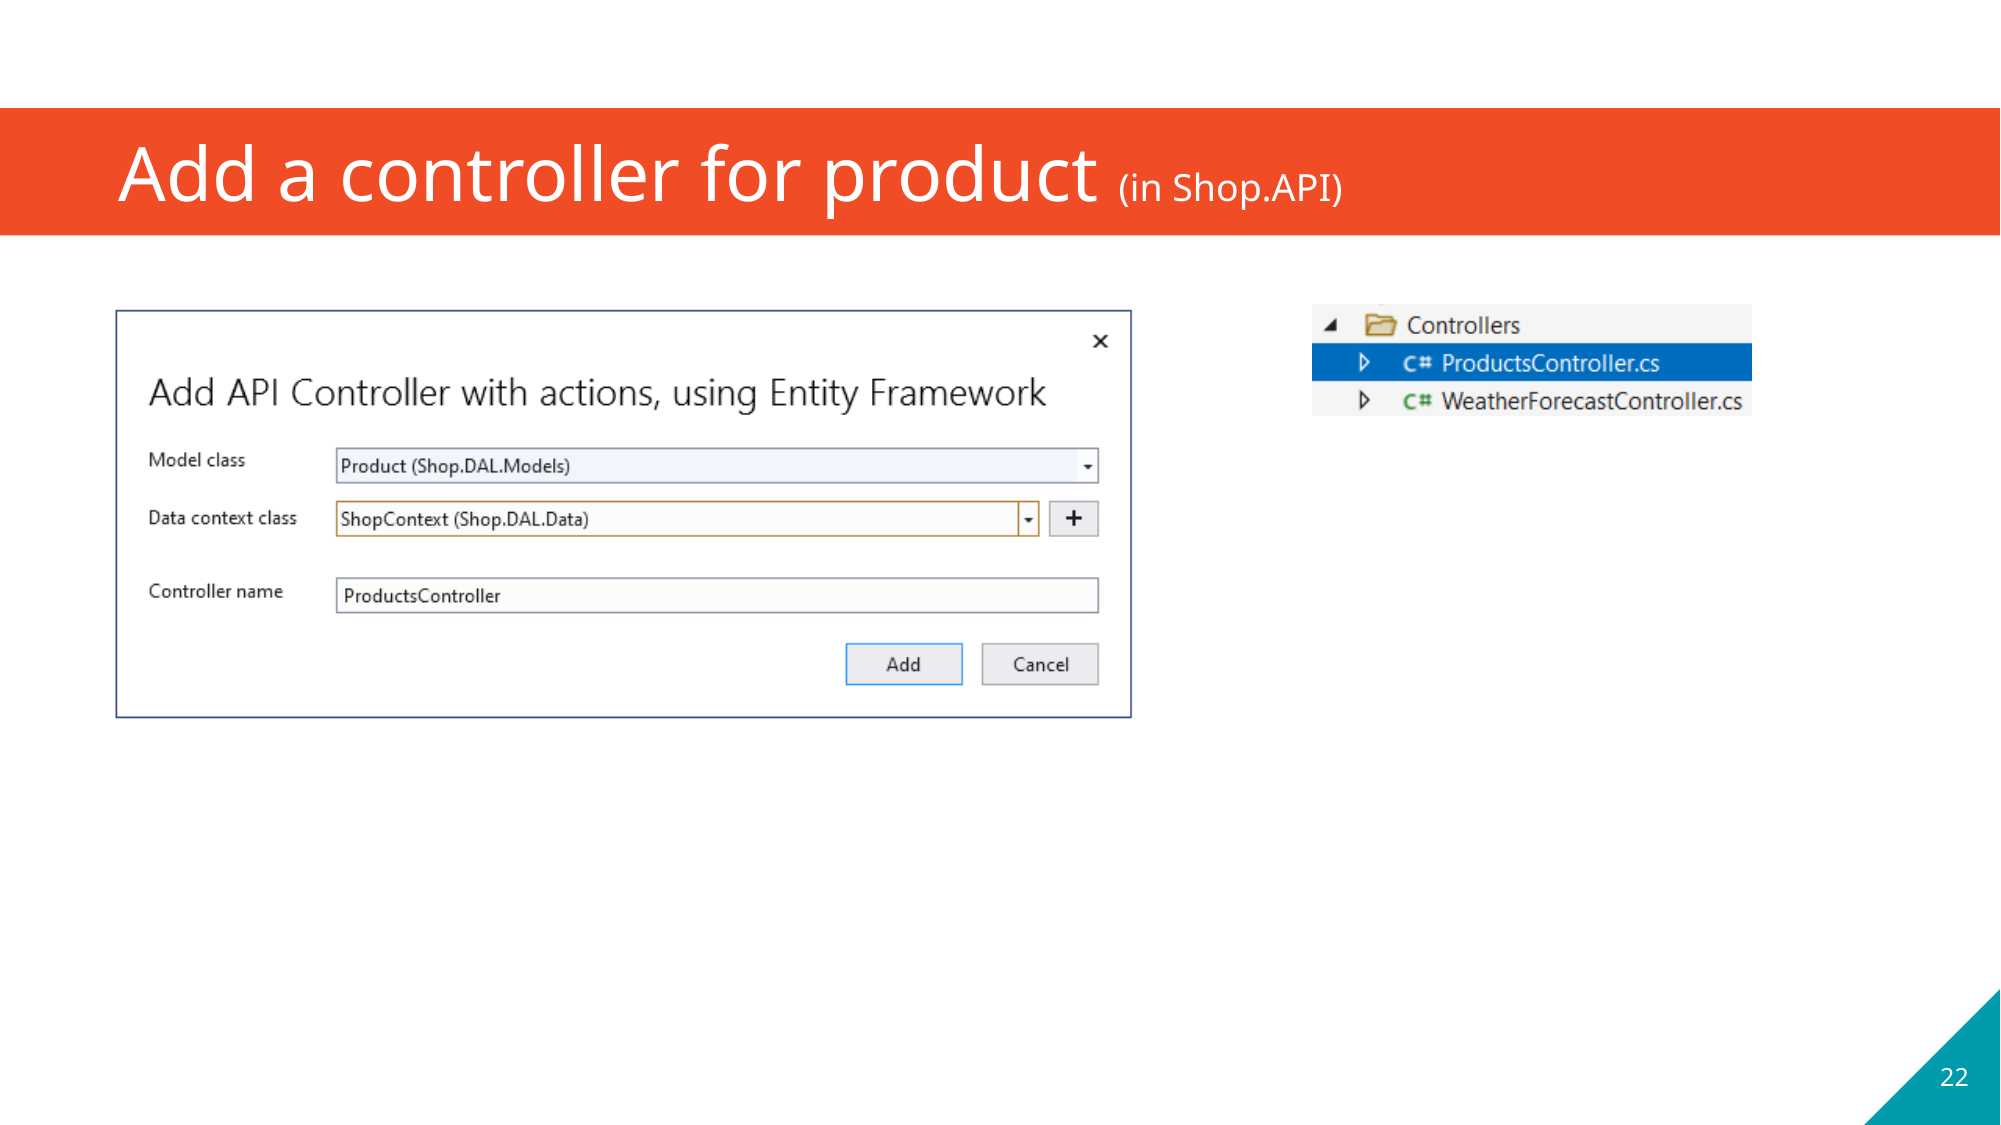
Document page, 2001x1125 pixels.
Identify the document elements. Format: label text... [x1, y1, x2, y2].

picture [1312, 304, 1752, 416]
picture [108, 304, 1155, 745]
slide_number 22 [1862, 987, 2000, 1125]
title Add a controller for product (in Shop.API) [0, 108, 2000, 236]
